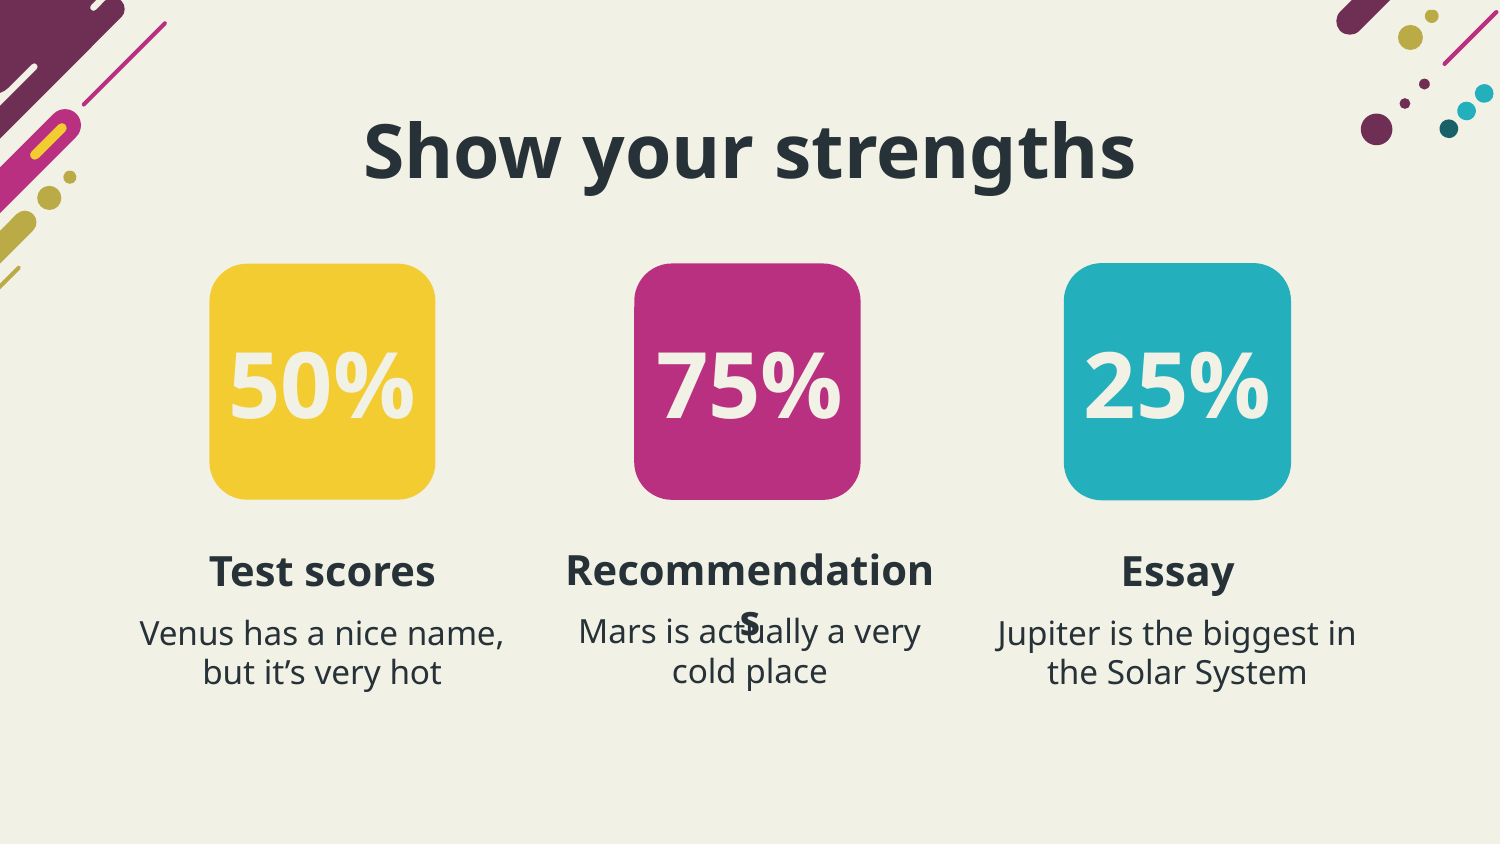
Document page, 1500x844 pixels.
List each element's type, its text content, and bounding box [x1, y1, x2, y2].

text_box [1063, 263, 1292, 322]
text_box Mars is actually a very cold place [544, 594, 956, 700]
text_box Recommendations [544, 528, 956, 590]
text_box [1063, 442, 1292, 501]
text_box [209, 442, 436, 500]
text_box 25% [972, 322, 1383, 442]
text_box Jupiter is the biggest in the Solar System [972, 596, 1383, 702]
text_box Essay [972, 530, 1383, 592]
text_box 50% [116, 322, 528, 442]
text_box 75% [544, 322, 956, 442]
text_box Test scores [116, 530, 528, 592]
text_box Venus has a nice name, but it’s very hot [116, 596, 528, 702]
text_box [634, 442, 861, 500]
text_box [634, 263, 861, 322]
title Show your strengths [116, 88, 1383, 190]
text_box [209, 263, 436, 322]
